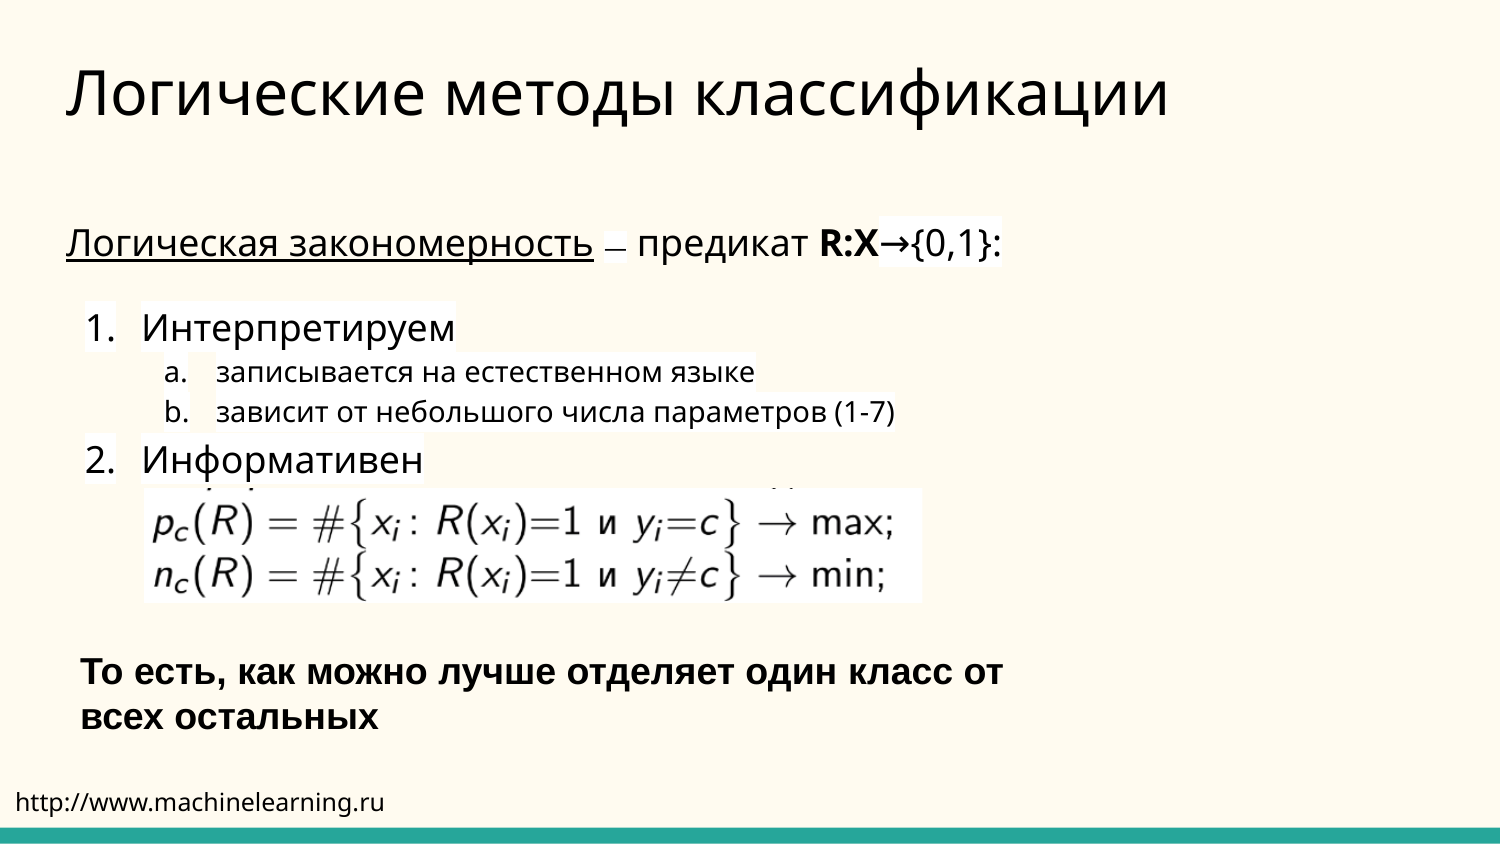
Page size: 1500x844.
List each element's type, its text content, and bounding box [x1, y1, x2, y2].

list Логическая закономерность — предикат R:X→{0,1}: Интерпретируем записывается на естественном языке зависит от небольшого числа параметров (1-7) Информативен [51, 196, 1449, 754]
text_box То есть, как можно лучше отделяет один класс от всех остальных [65, 632, 1030, 745]
text_box http://www.machinelearning.ru [0, 775, 946, 824]
picture [143, 488, 923, 603]
title Логические методы классификации [51, 37, 1449, 139]
